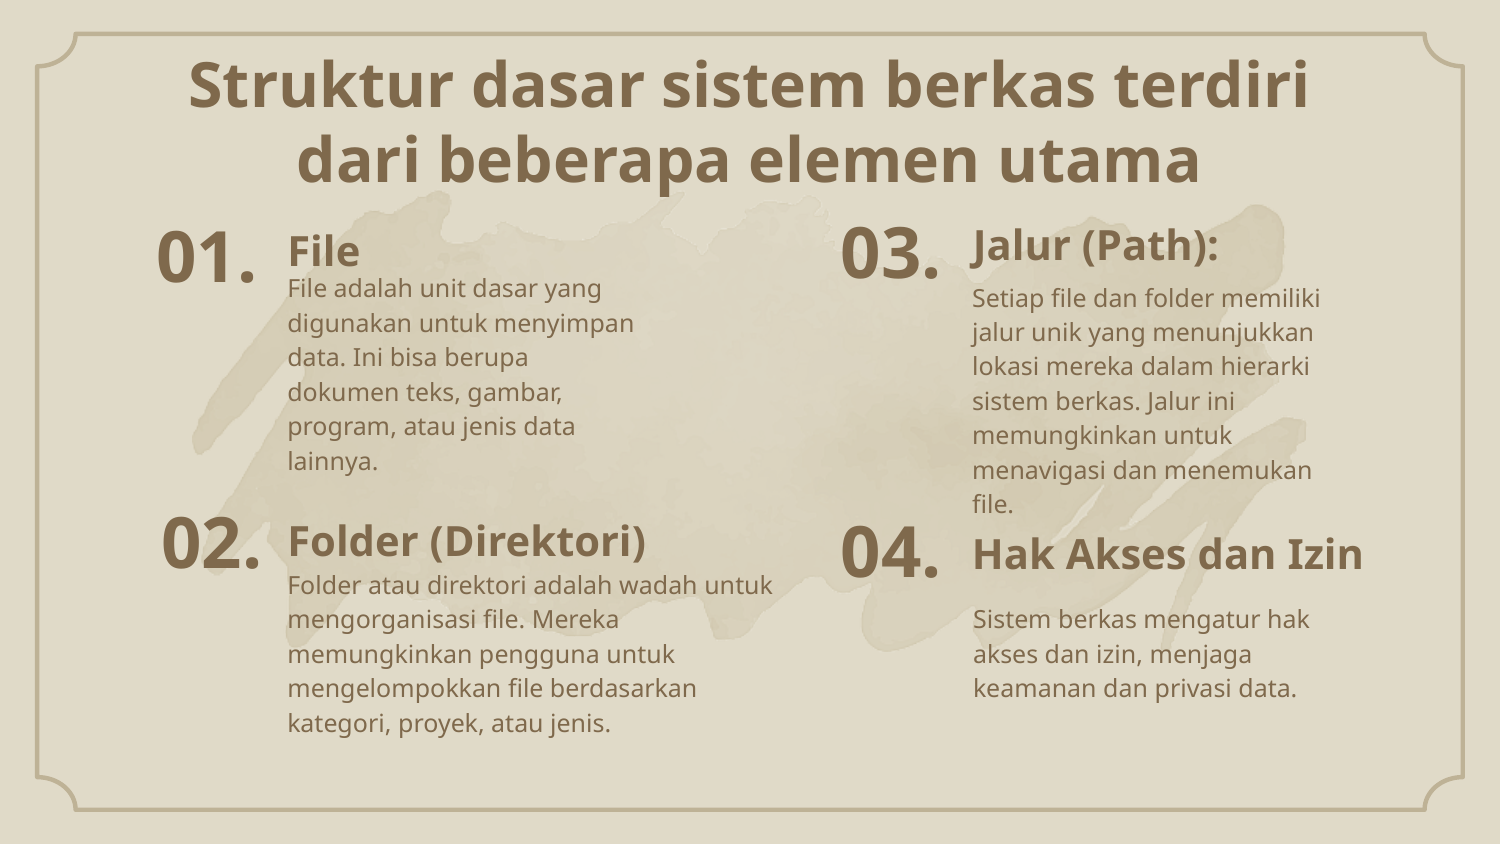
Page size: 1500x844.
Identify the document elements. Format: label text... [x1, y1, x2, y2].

title 03. [807, 209, 957, 292]
title File [273, 220, 629, 281]
subtitle Folder atau direktori adalah wadah untuk mengorganisasi file. Mereka memungkinkan pengguna untuk mengelompokkan file berdasarkan kategori, proyek, atau jenis. [272, 621, 807, 682]
title 02. [127, 498, 278, 581]
title 01. [122, 213, 273, 295]
title Hak Akses dan Izin [957, 522, 1426, 583]
title 04. [806, 508, 957, 590]
title Struktur dasar sistem berkas terdiri dari beberapa elemen utama [117, 89, 1383, 150]
subtitle File adalah unit dasar yang digunakan untuk menyimpan data. Ini bisa berupa dokumen teks, gambar, program, atau jenis data lainnya. [272, 341, 657, 402]
title Folder (Direktori) [278, 509, 731, 570]
subtitle Setiap file dan folder memiliki jalur unik yang menunjukkan lokasi mereka dalam hierarki sistem berkas. Jalur ini memungkinkan untuk menavigasi dan menemukan file. [957, 368, 1341, 429]
subtitle Sistem berkas mengatur hak akses dan izin, menjaga keamanan dan privasi data. [958, 621, 1342, 682]
title Jalur (Path): [957, 213, 1314, 274]
